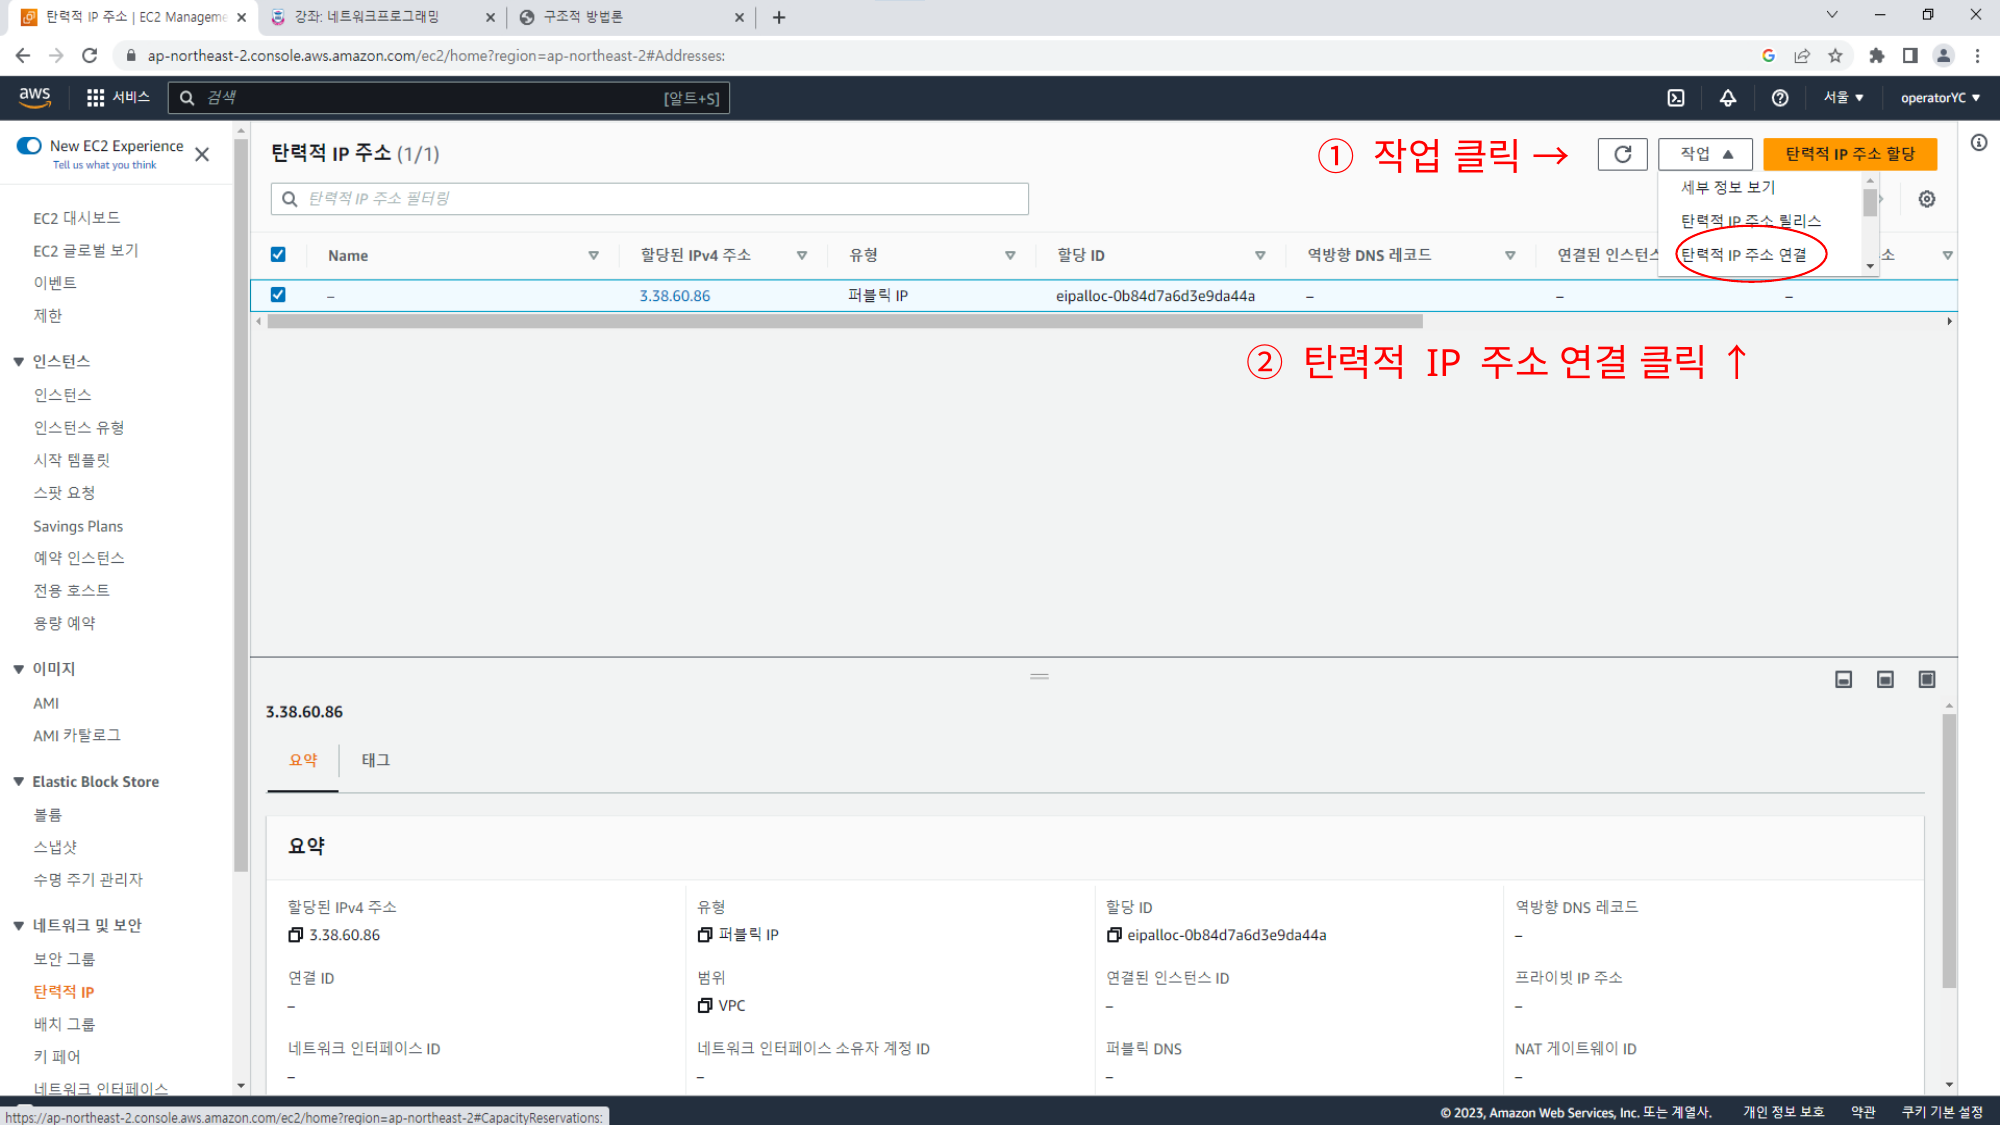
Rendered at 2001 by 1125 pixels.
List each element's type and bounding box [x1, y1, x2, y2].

list [0, 0, 2000, 1125]
